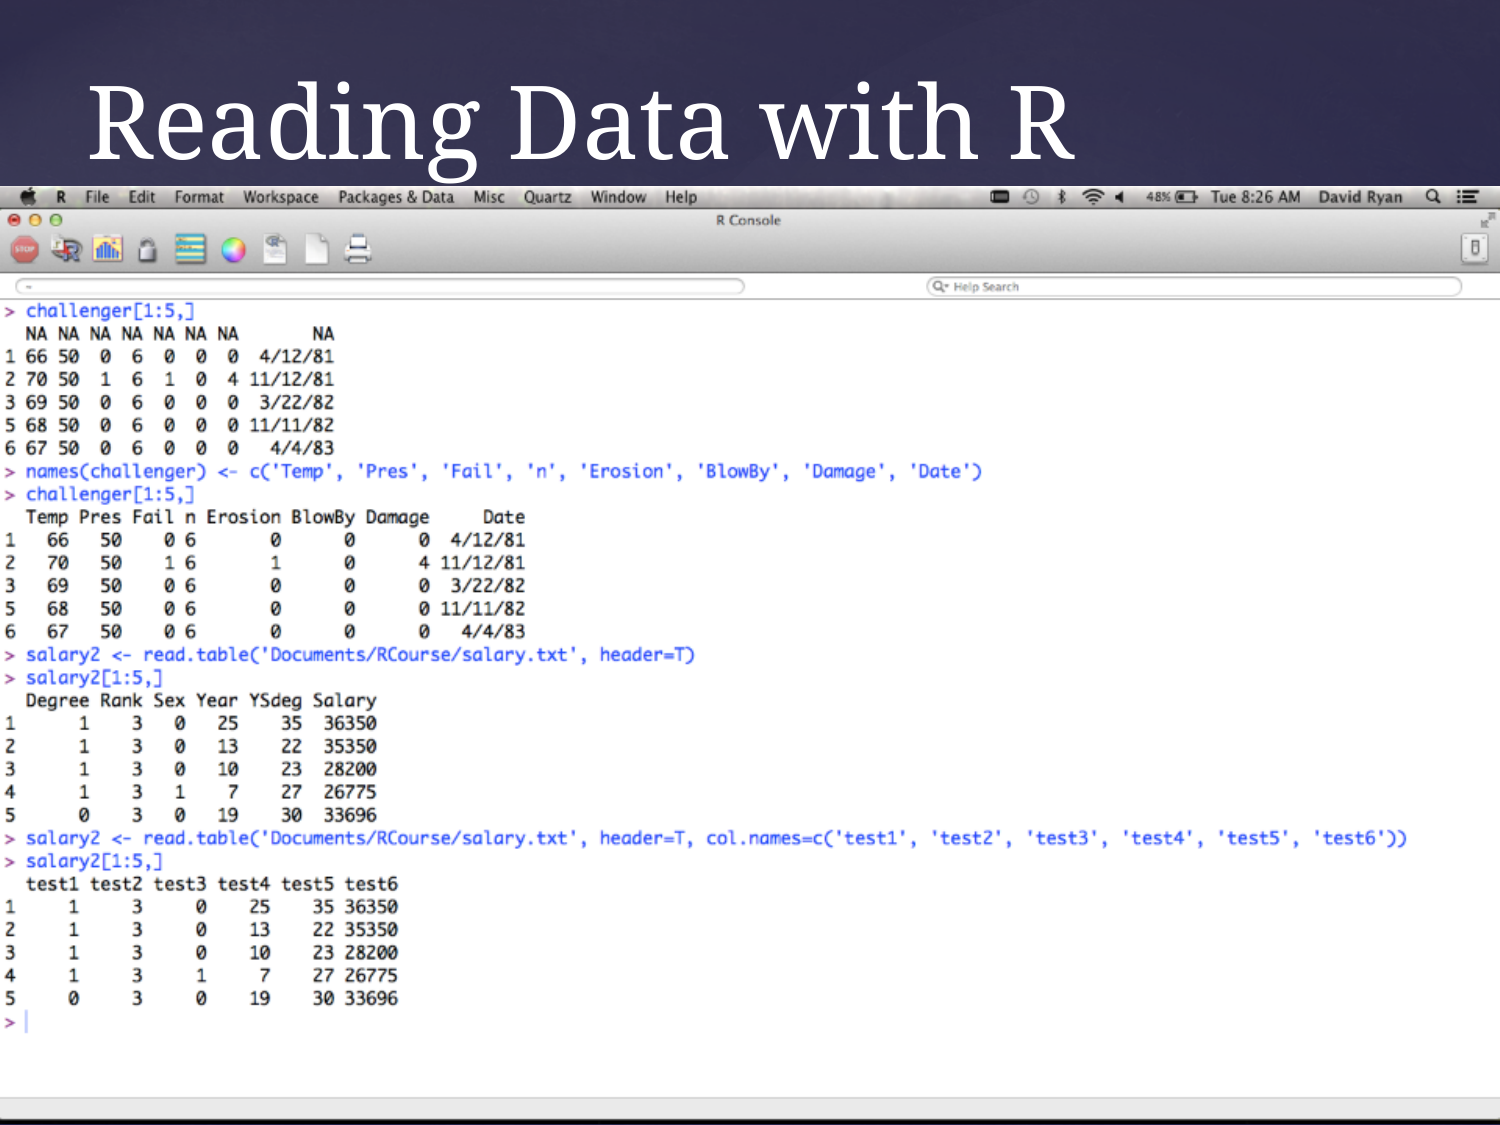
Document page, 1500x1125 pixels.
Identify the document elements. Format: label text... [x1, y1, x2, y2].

title Reading Data with R [71, 37, 1309, 181]
picture [0, 185, 1500, 1125]
